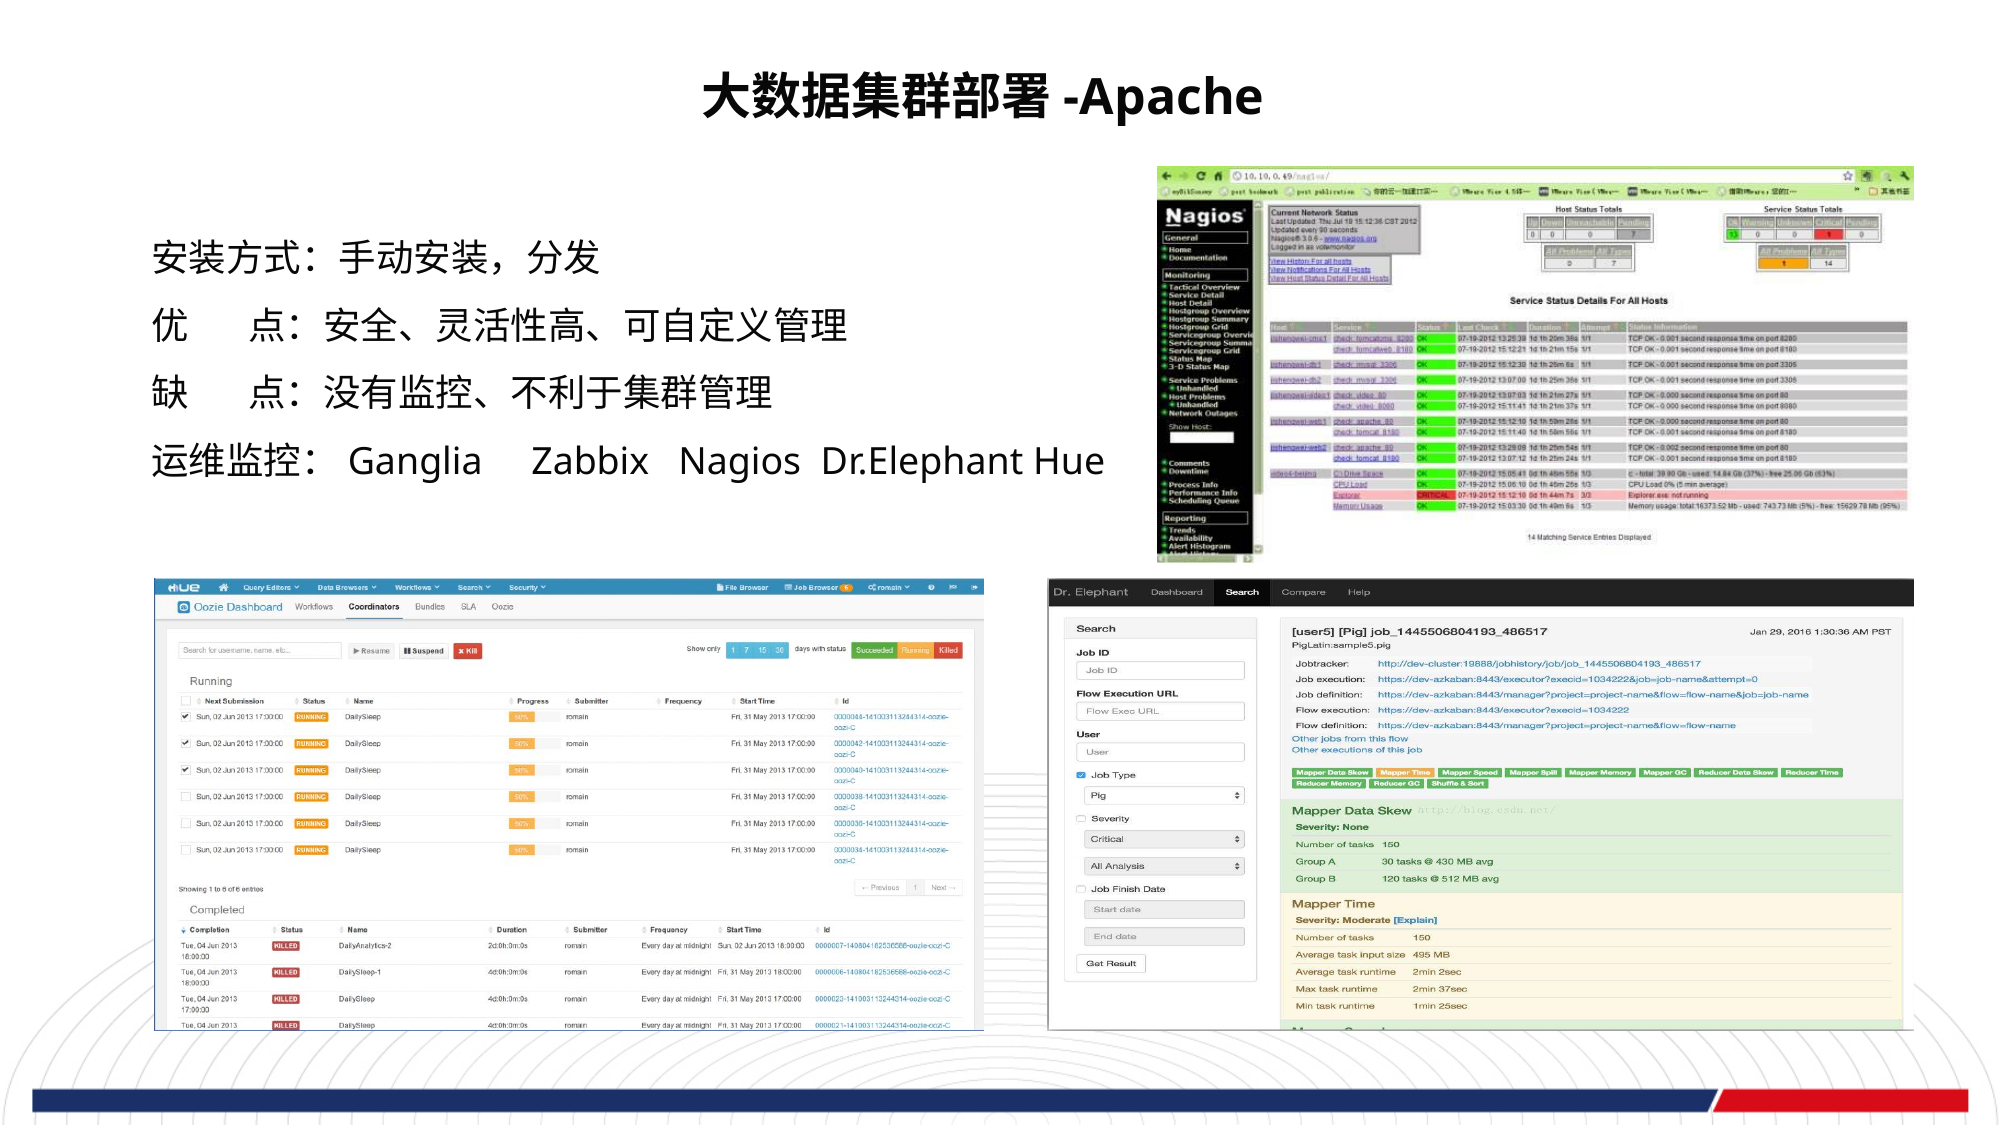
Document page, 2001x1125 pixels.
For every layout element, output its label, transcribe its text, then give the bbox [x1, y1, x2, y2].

text_box 大数据集群部署-Apache [136, 64, 1830, 167]
text_box 安装方式：手动安装，分发 优 点：安全、灵活性高、可自定义管理 缺 点：没有监控、不利于集群管理 运维监控：Ganglia Zabbix Nagios Dr.Elephant Hue [136, 204, 1157, 489]
picture [0, 0, 2001, 1125]
